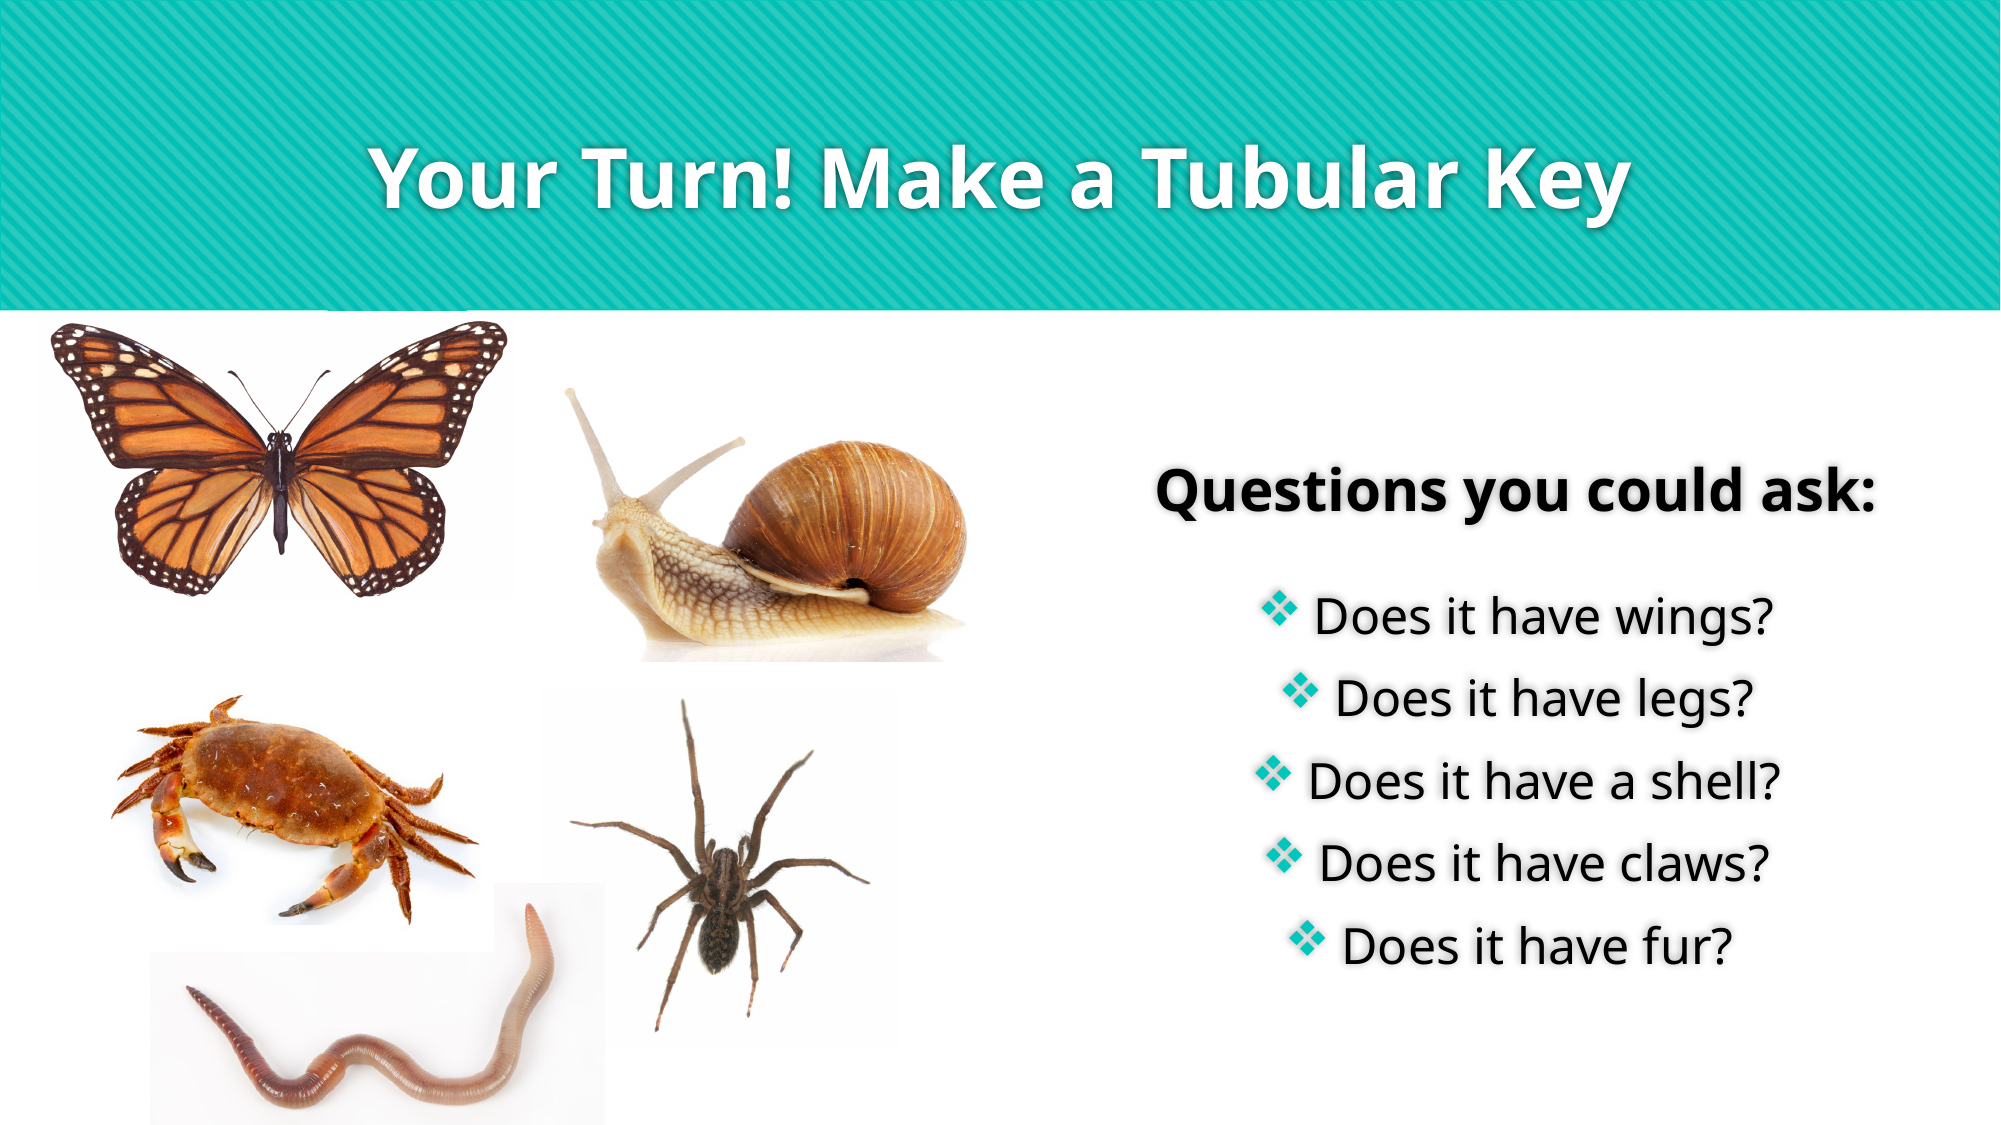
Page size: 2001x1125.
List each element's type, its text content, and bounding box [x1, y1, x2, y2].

title Your Turn! Make a Tubular Key [132, 73, 1868, 233]
picture [82, 657, 900, 1125]
picture [521, 374, 1008, 662]
picture [37, 311, 516, 599]
list Questions you could ask: Does it have wings? Does it have legs? Does it have a shell? Does it have claws? Does it have fur? [1115, 338, 1918, 1089]
